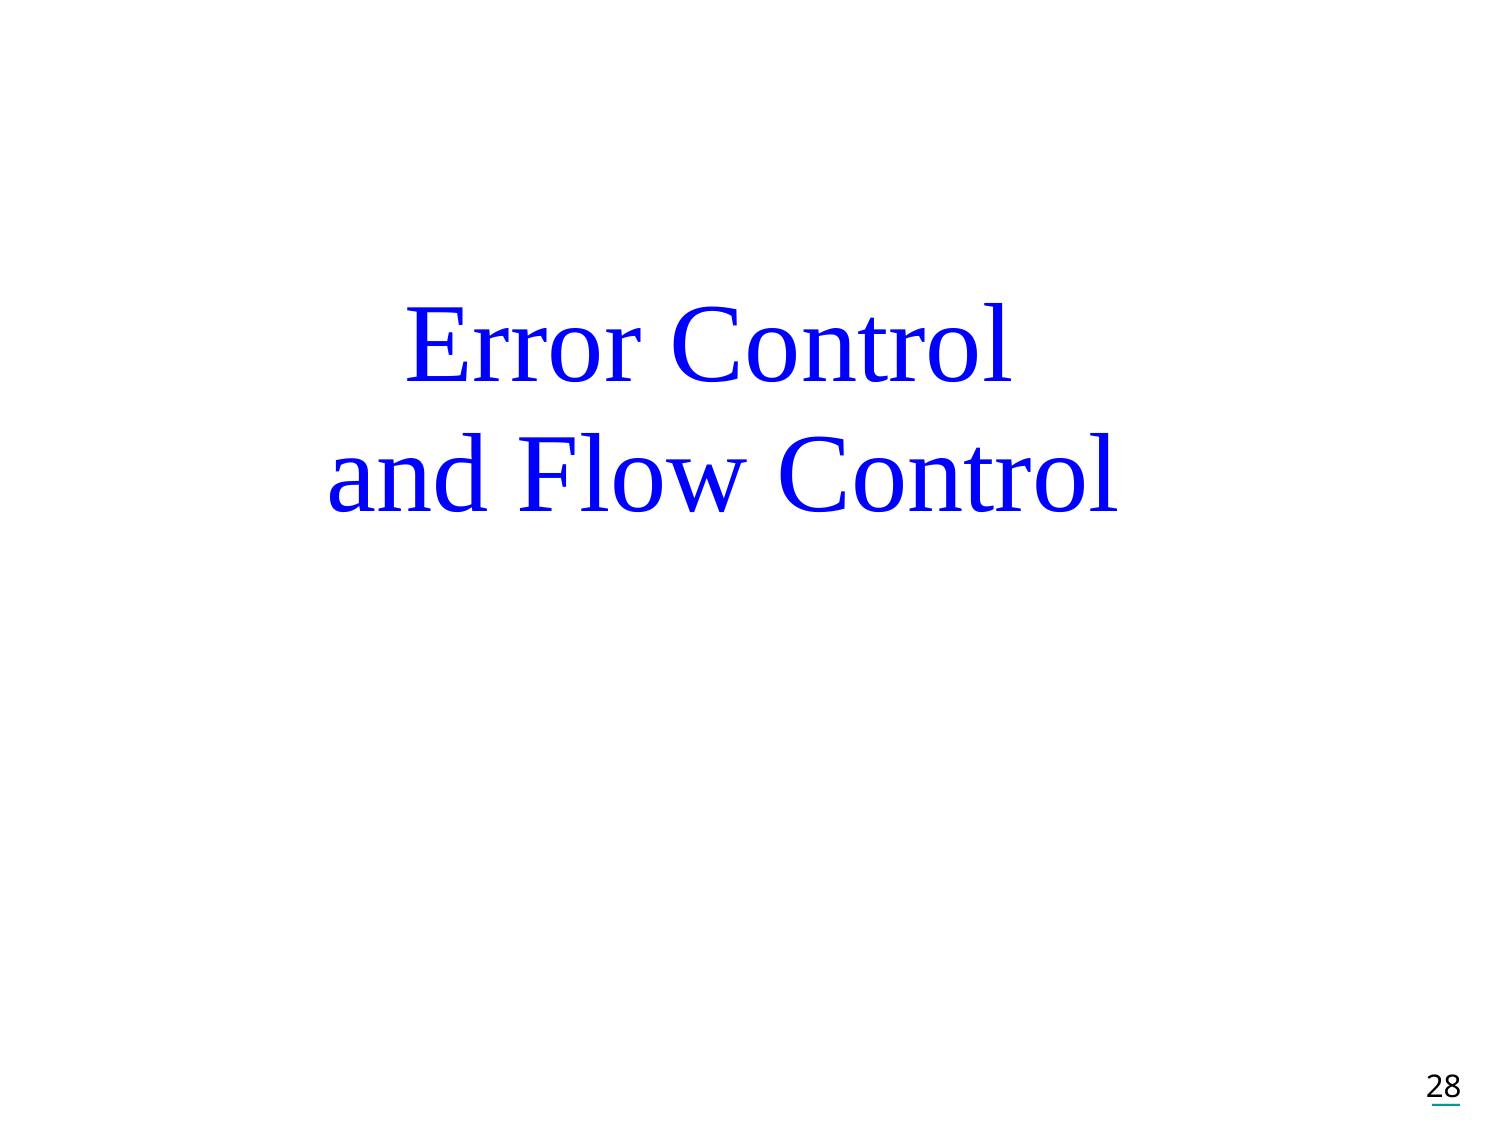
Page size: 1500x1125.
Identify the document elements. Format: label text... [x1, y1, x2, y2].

subtitle Error Control and Flow Control [19, 287, 1427, 882]
